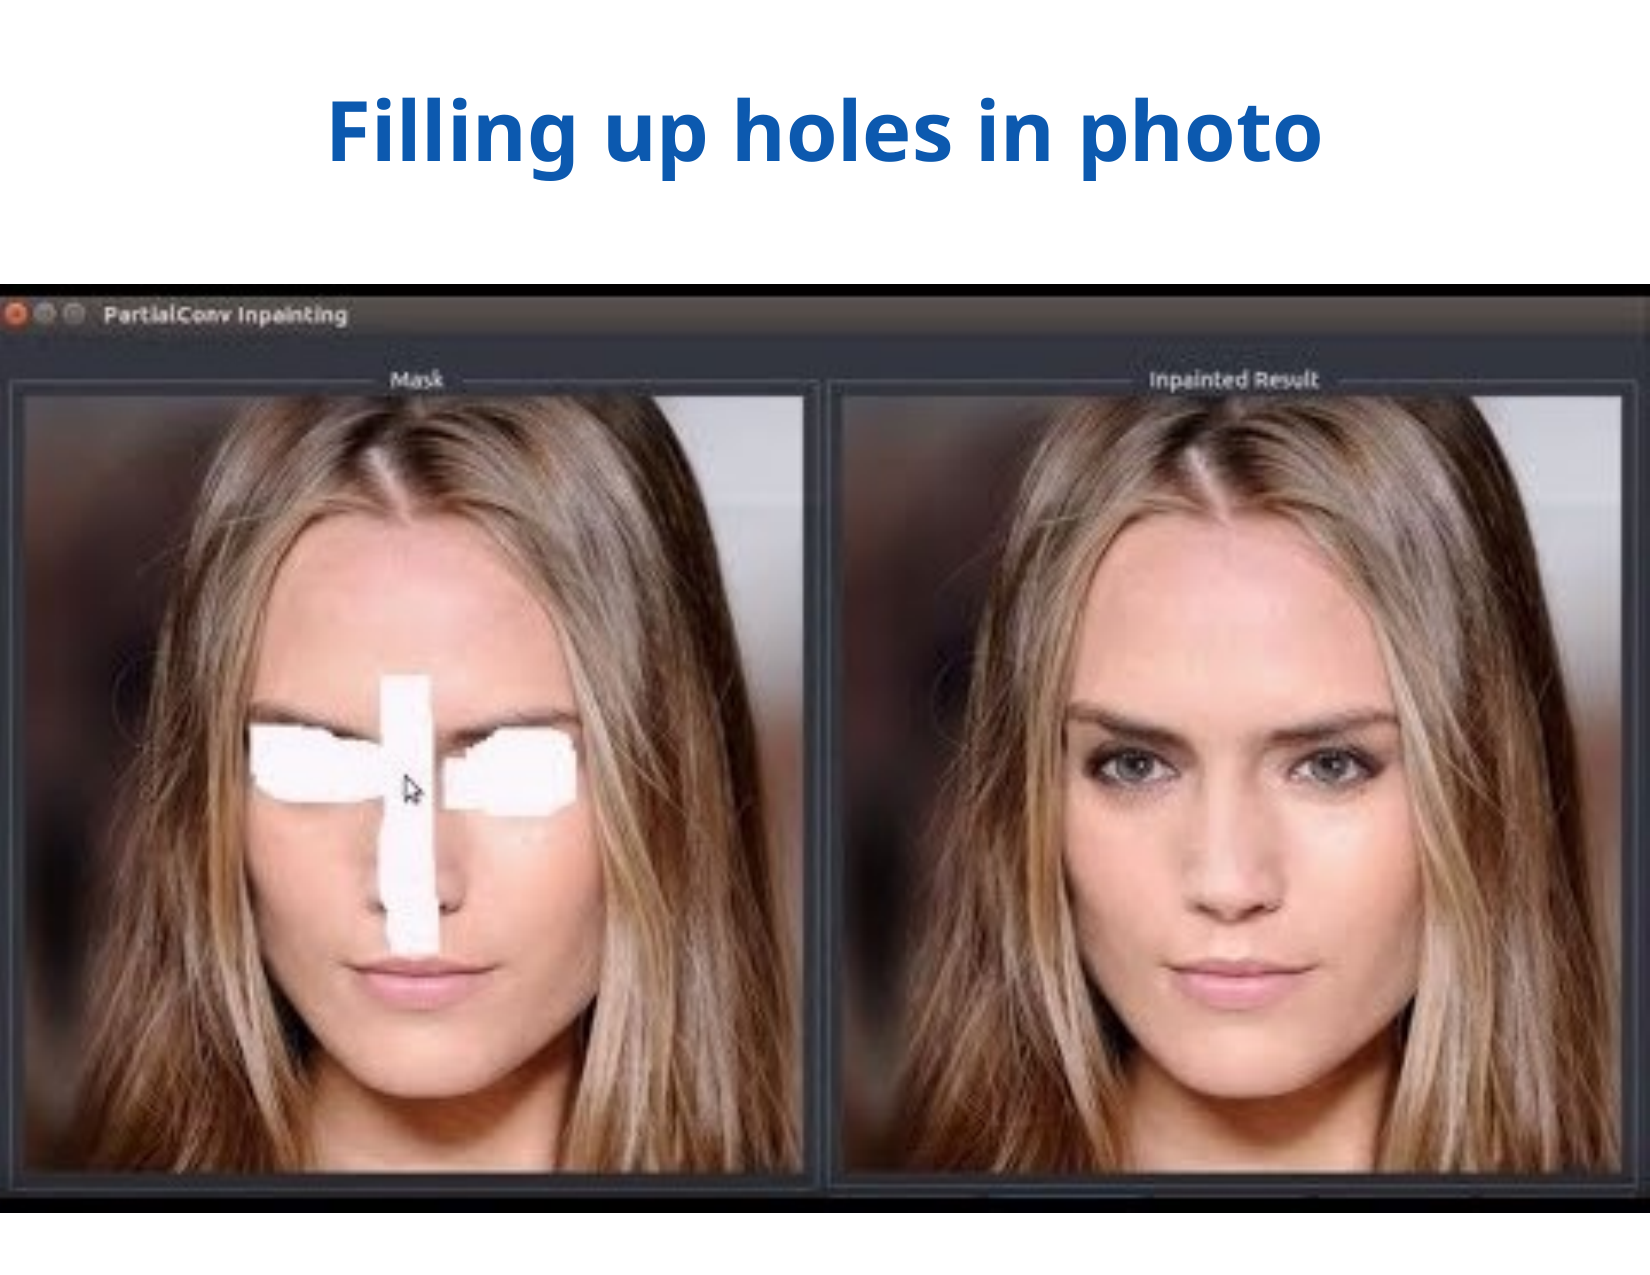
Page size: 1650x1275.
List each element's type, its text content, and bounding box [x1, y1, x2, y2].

picture [0, 284, 1650, 1213]
title Filling up holes in photo [277, 77, 1373, 283]
